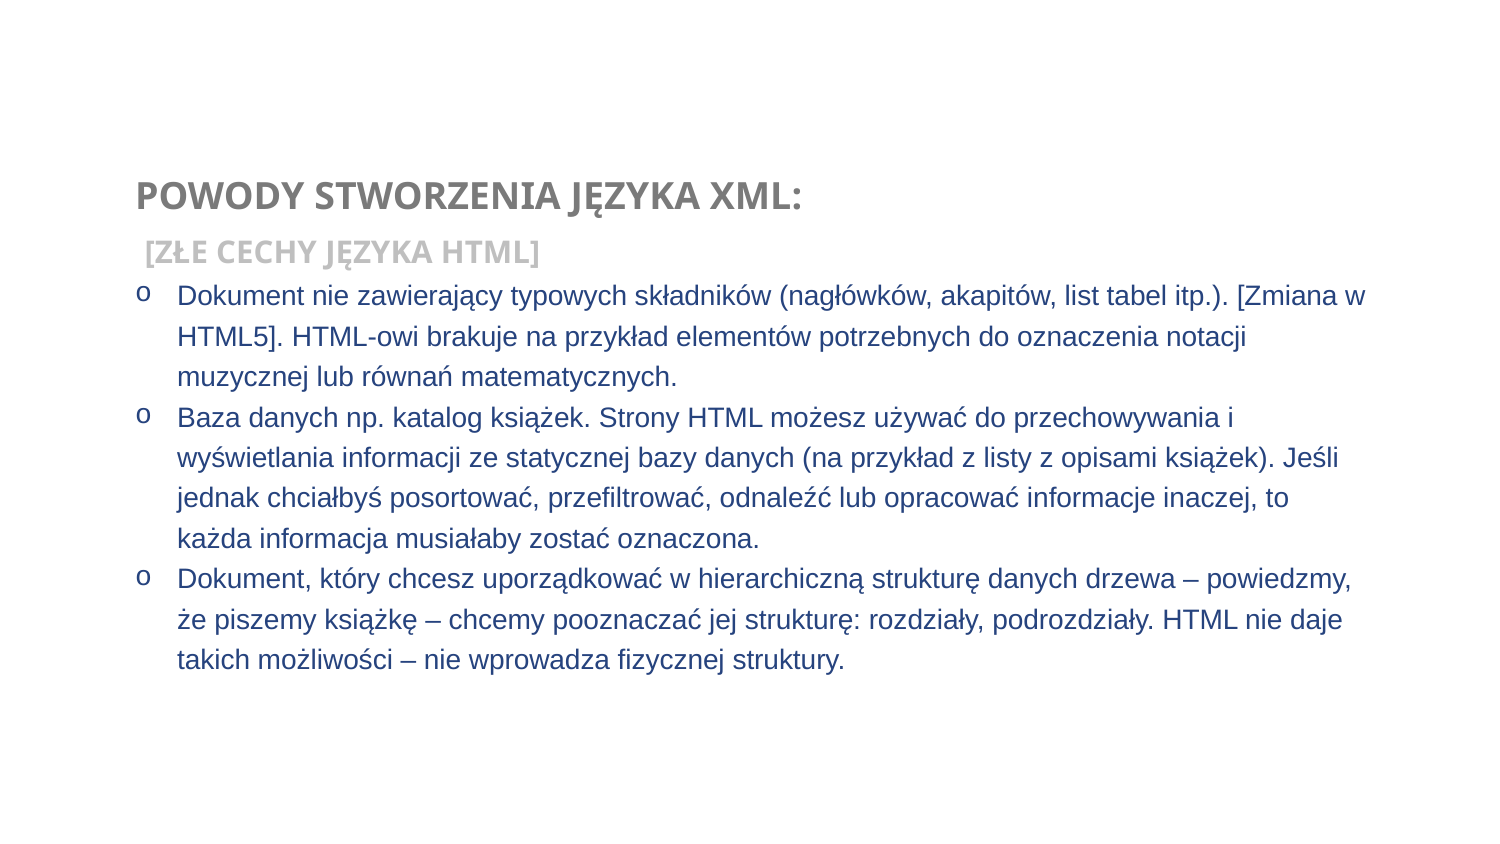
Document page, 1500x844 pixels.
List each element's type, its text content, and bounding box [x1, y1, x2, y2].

text_box Powody stworzenia języka xml: [złe cechy języka HTML] Dokument nie zawierający typowych składników (nagłówków, akapitów, list tabel itp.). [Zmiana w HTML5]. HTML-owi brakuje na przykład elementów potrzebnych do oznaczenia notacji muzycznej lub równań matematycznych. Baza danych np. katalog książek. Strony HTML możesz używać do przechowywania i wyświetlania informacji ze statycznej bazy danych (na przykład z listy z opisami książek). Jeśli jednak chciałbyś posortować, przefiltrować, odnaleźć lub opracować informacje inaczej, to każda informacja musiałaby zostać oznaczona. Dokument, który chcesz uporządkować w hierarchiczną strukturę danych drzewa – powiedzmy, że piszemy książkę – chcemy pooznaczać jej strukturę: rozdziały, podrozdziały. HTML nie daje takich możliwości – nie wprowadza fizycznej struktury. [120, 155, 1386, 683]
